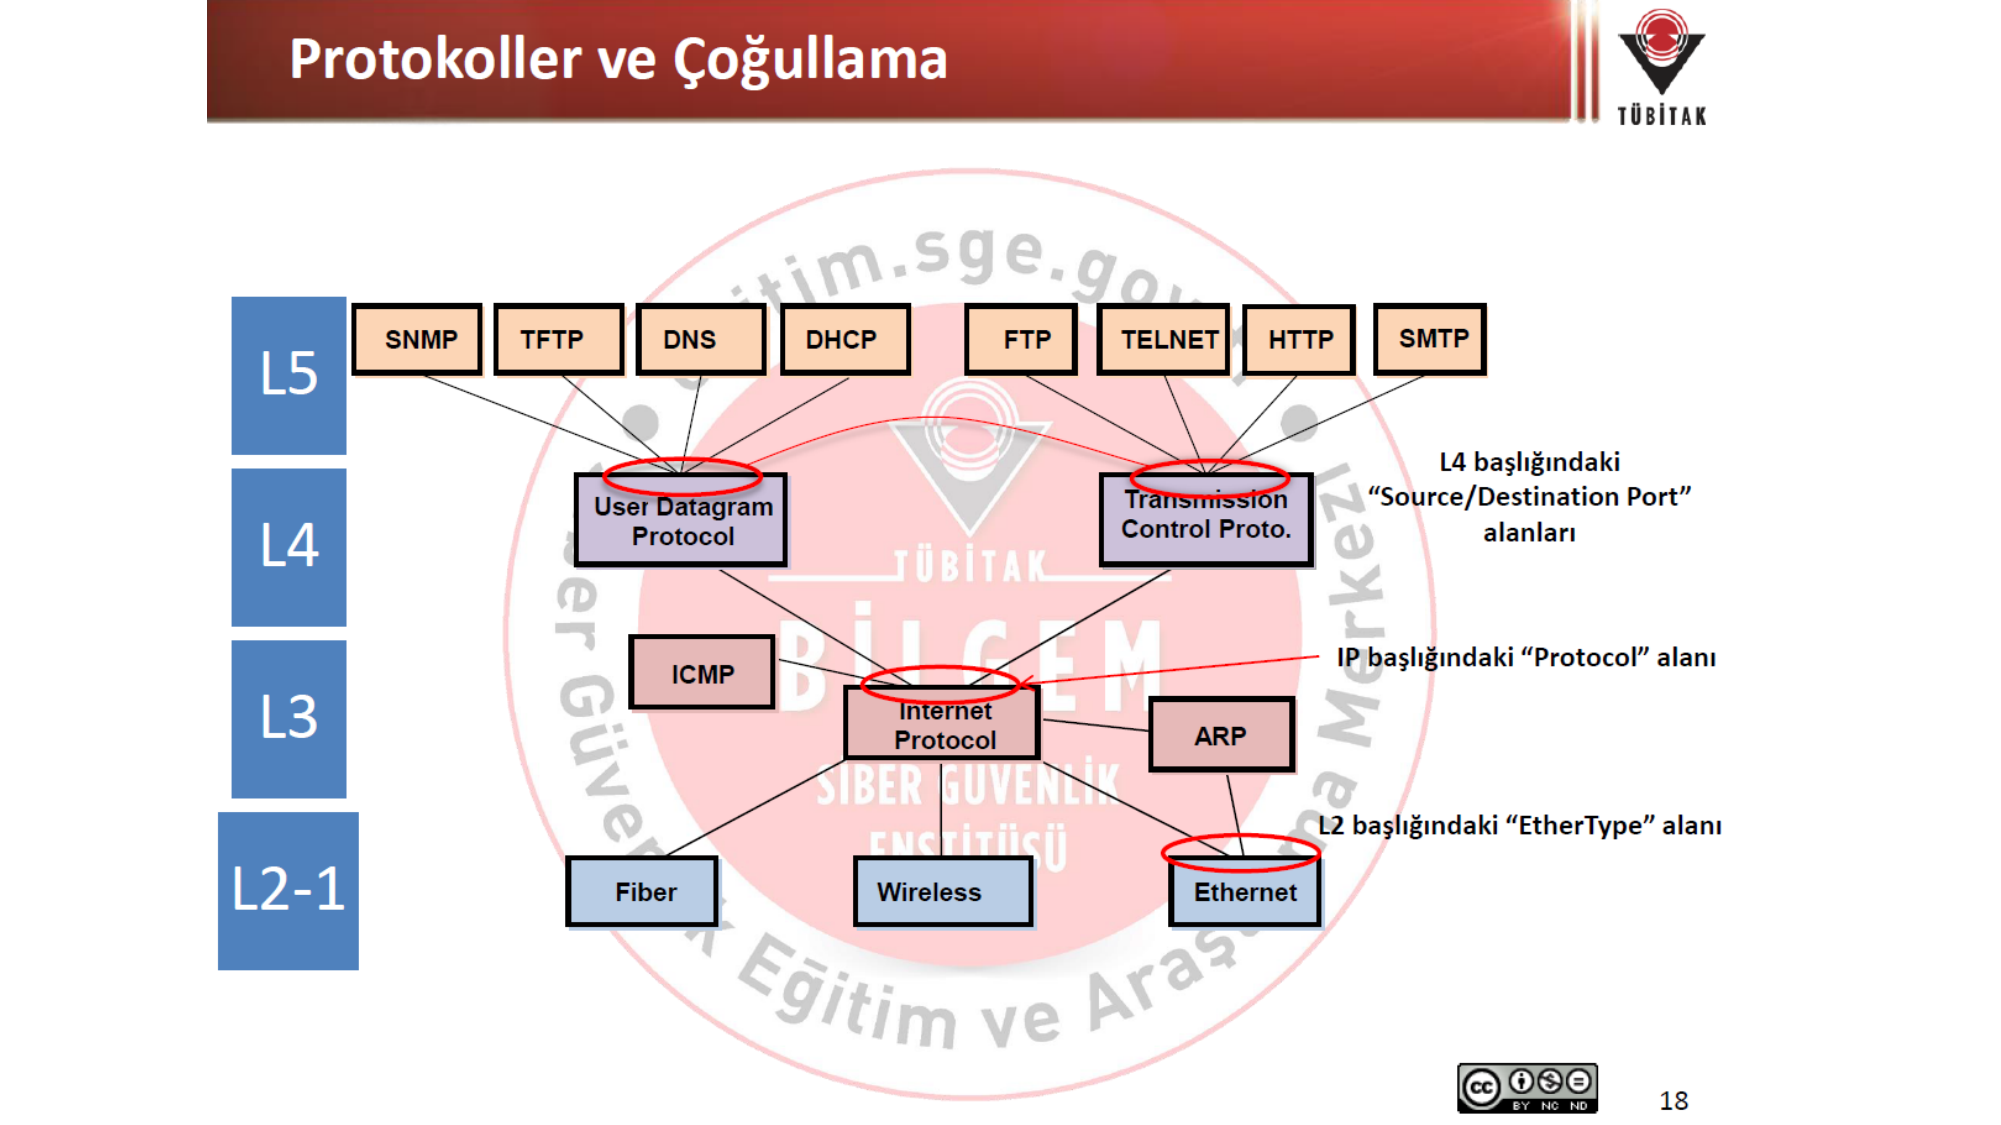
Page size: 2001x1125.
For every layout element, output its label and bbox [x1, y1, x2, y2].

picture [207, 0, 1728, 1125]
